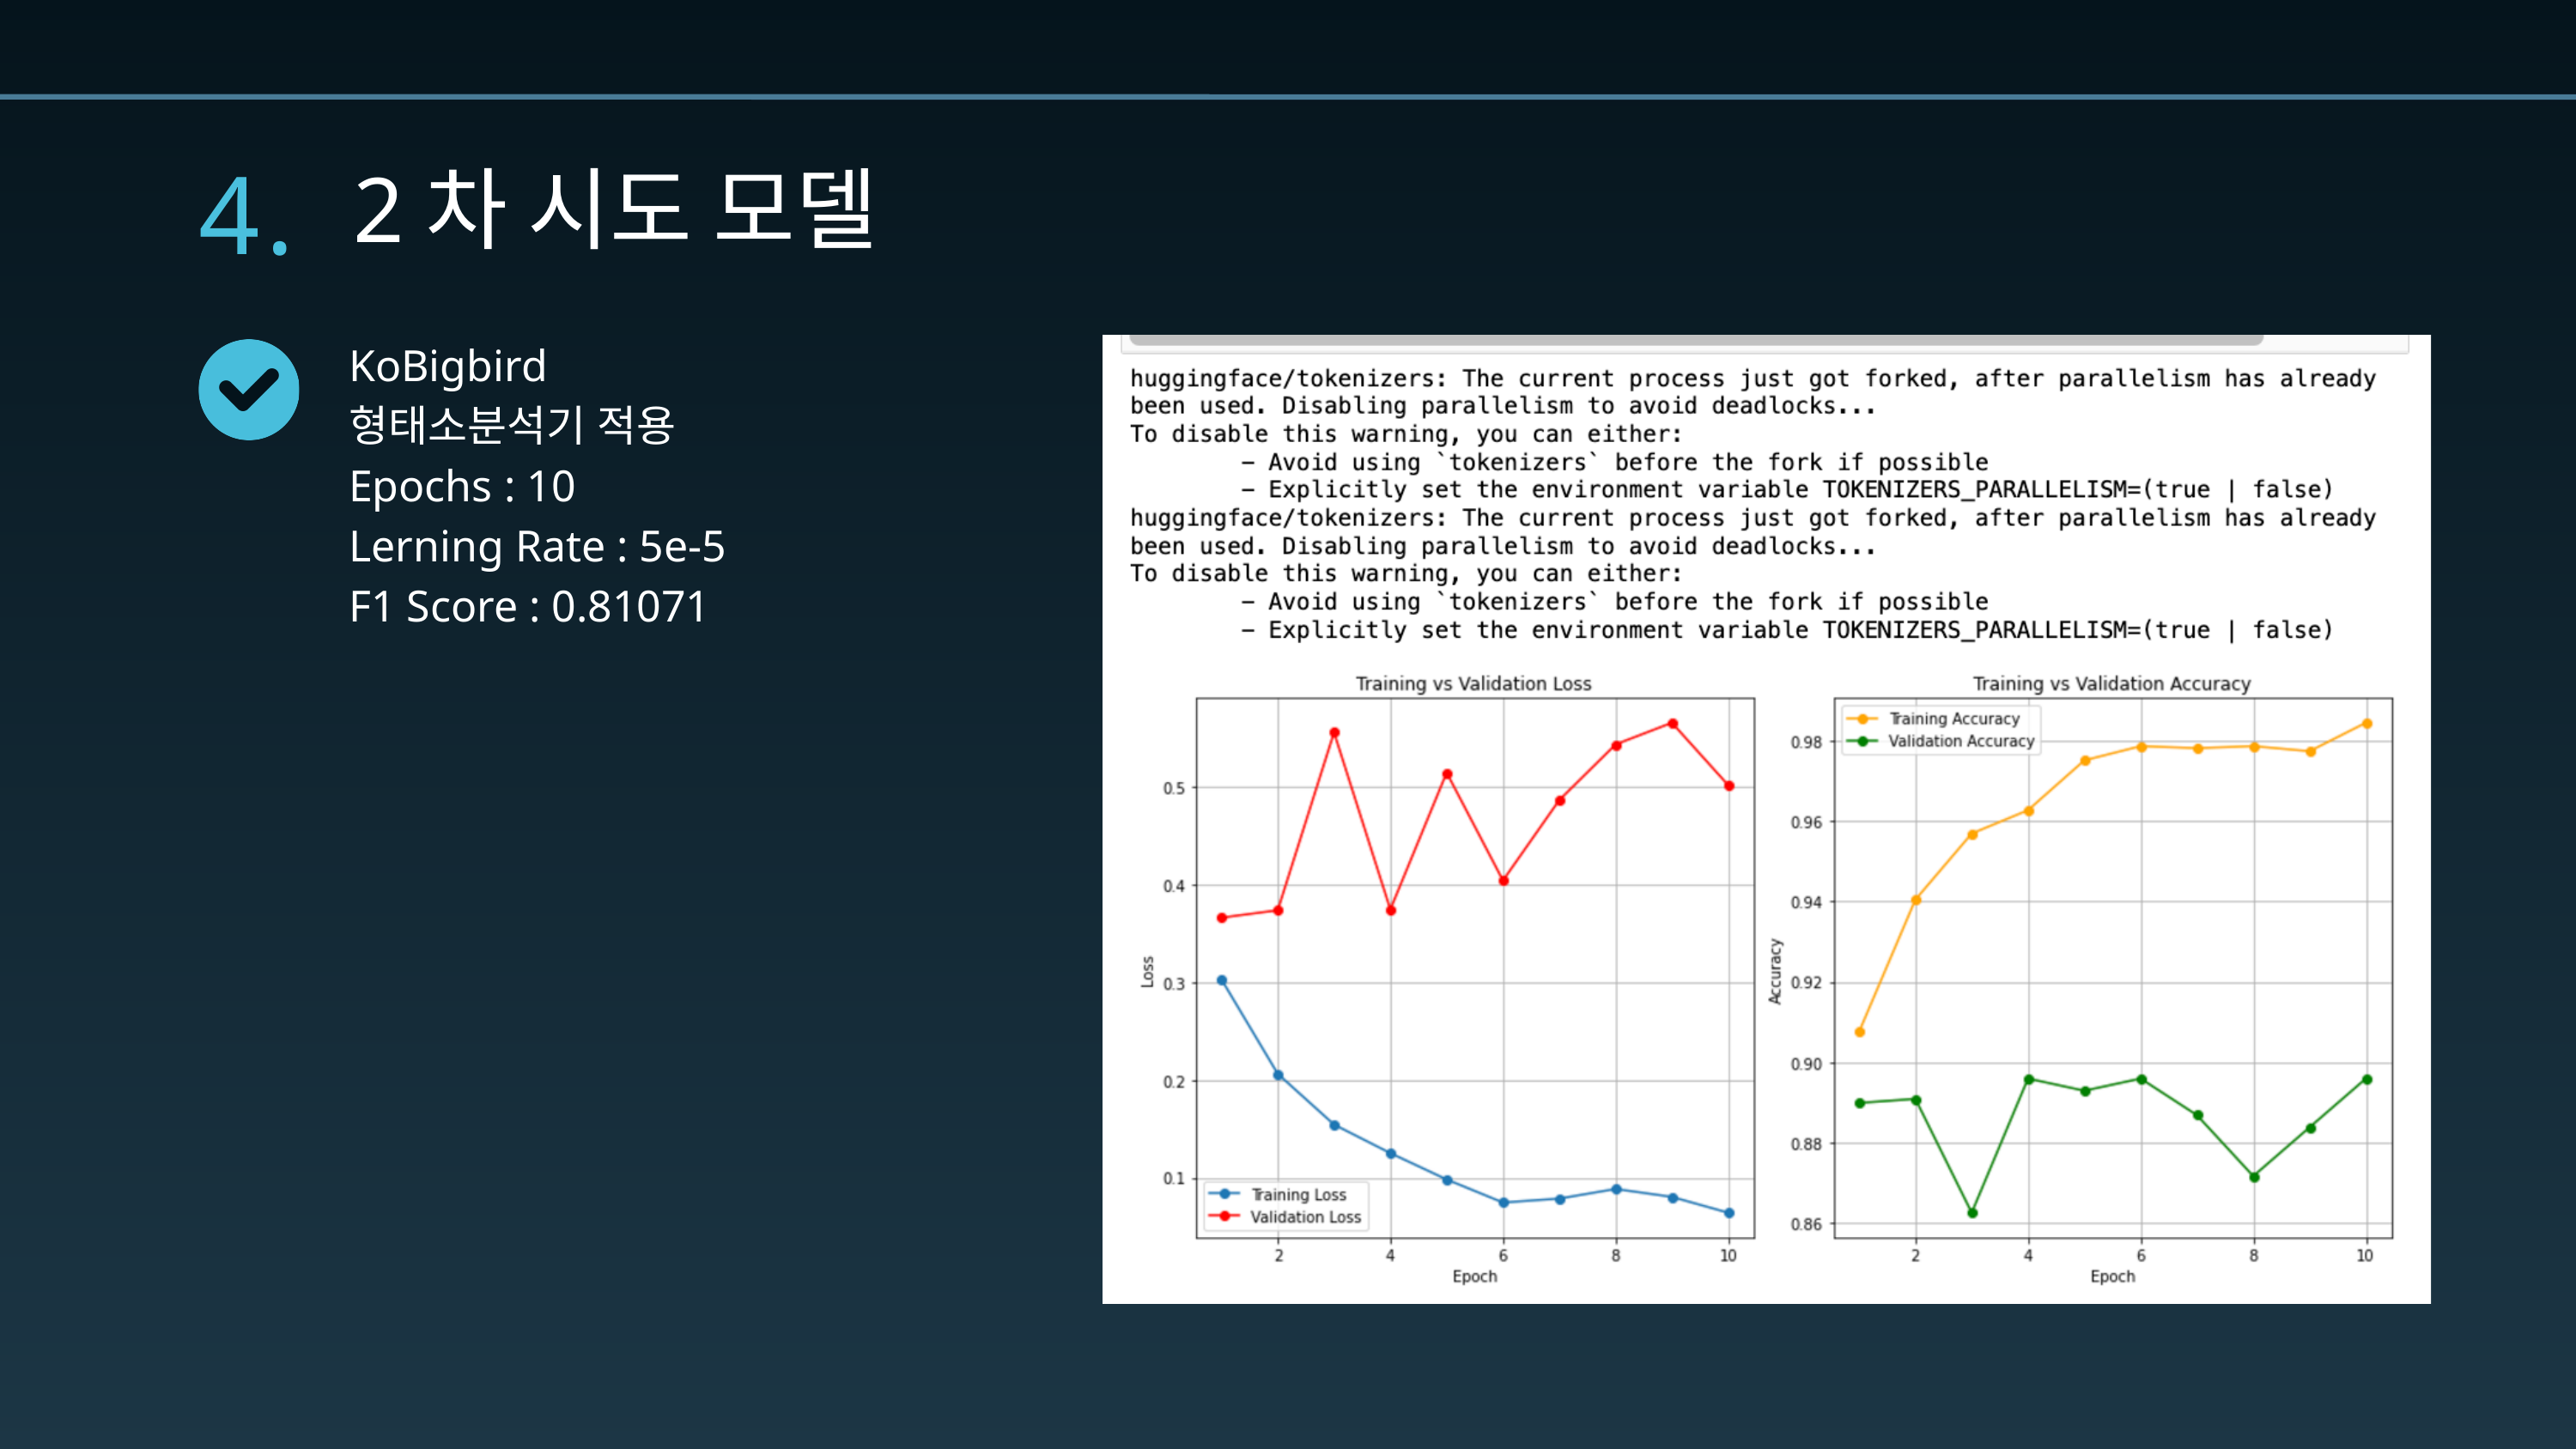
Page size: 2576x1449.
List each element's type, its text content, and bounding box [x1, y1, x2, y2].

text_box [198, 339, 300, 440]
text_box 4. [144, 136, 349, 276]
text_box 2차 시도 모델 [353, 153, 2376, 261]
text_box [1103, 335, 2432, 1304]
text_box KoBigbird 형태소분석기 적용 Epochs : 10 Lerning Rate : 5e-5 F1 Score : 0.81071 [349, 330, 2341, 631]
